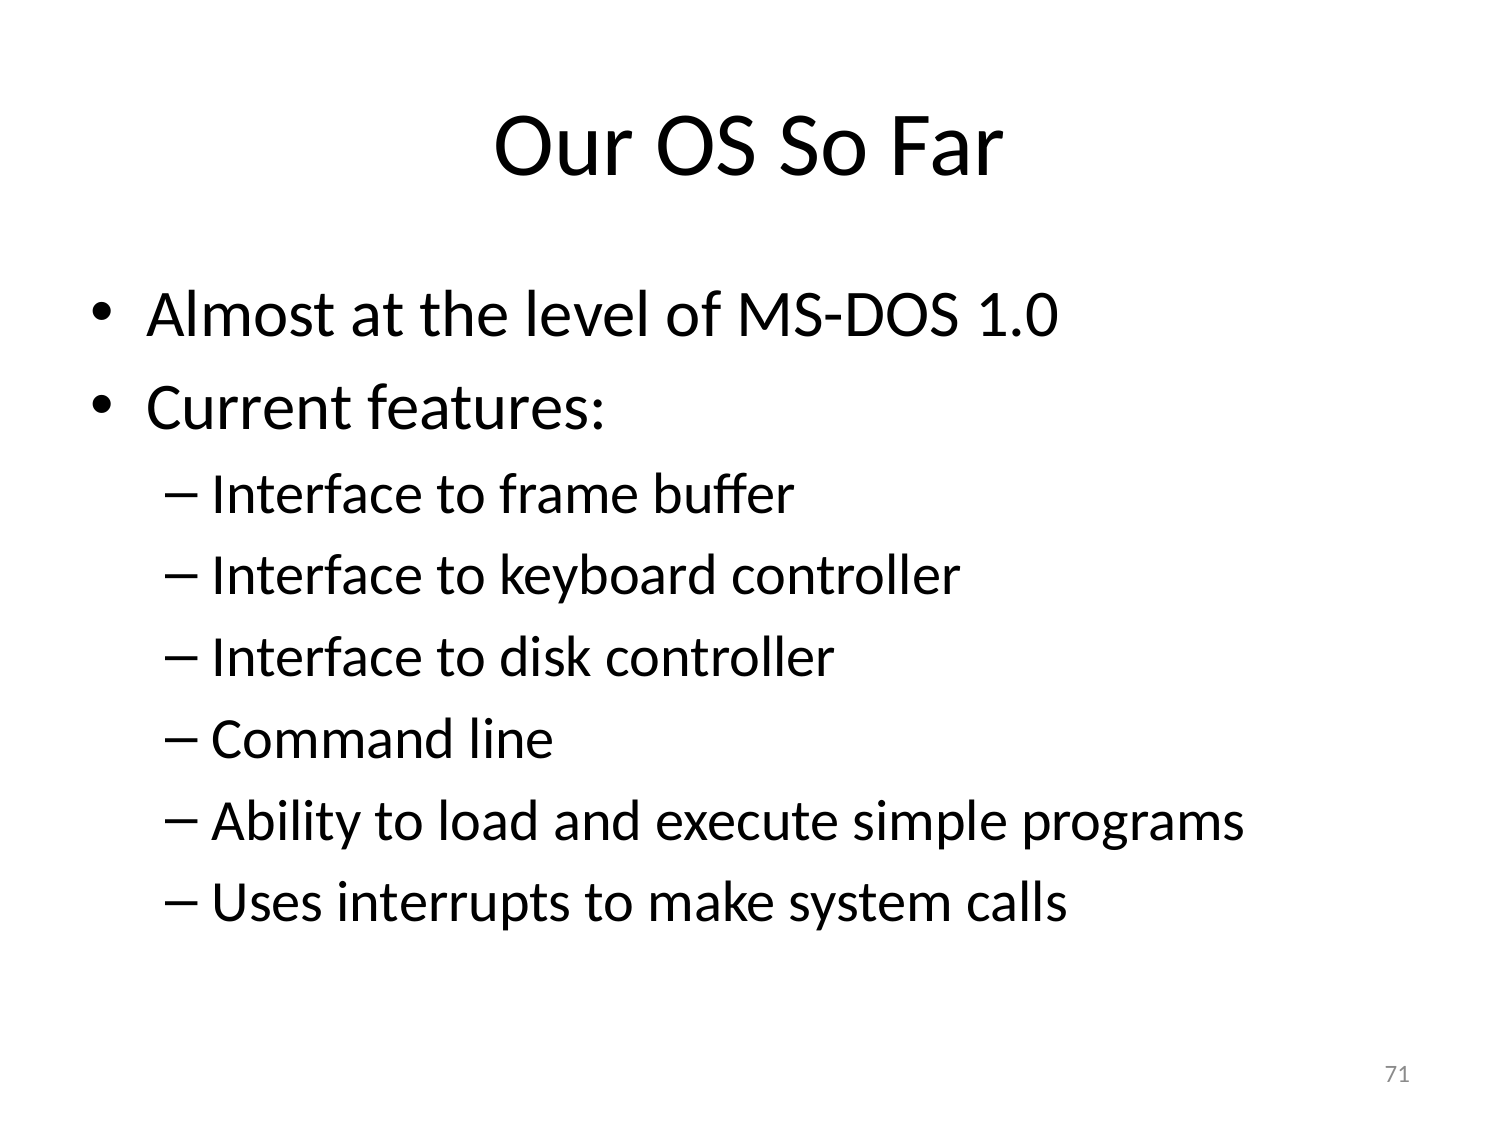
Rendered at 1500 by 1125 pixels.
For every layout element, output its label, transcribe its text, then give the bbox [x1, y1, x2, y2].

list Almost at the level of MS-DOS 1.0 Current features: Interface to frame buffer Interface to keyboard controller Interface to disk controller Command line Ability to load and execute simple programs Uses interrupts to make system calls [75, 262, 1425, 1005]
title Our OS So Far [75, 45, 1425, 233]
slide_number 71 [1074, 1042, 1425, 1103]
